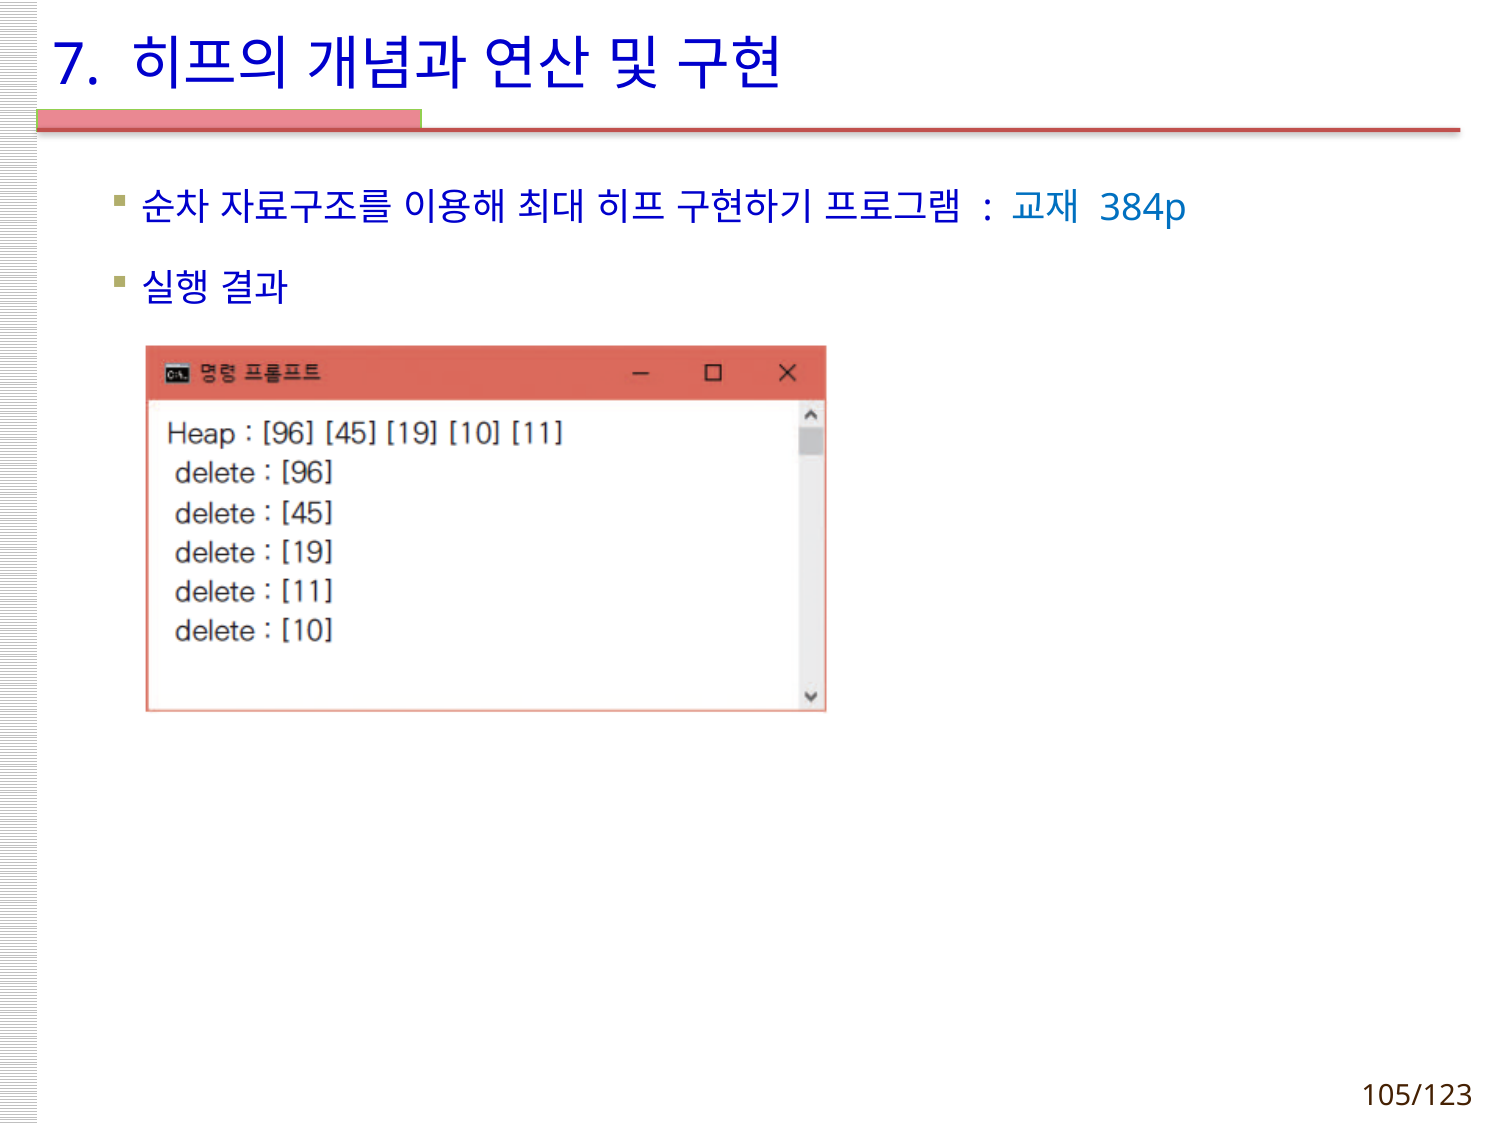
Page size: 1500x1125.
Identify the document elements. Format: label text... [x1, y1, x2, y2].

list 순차 자료구조를 이용해 최대 히프 구현하기 프로그램 : 교재 384p 실행 결과 [37, 152, 1463, 1091]
title 7. 히프의 개념과 연산 및 구현 [37, 13, 1436, 109]
picture [135, 337, 833, 723]
